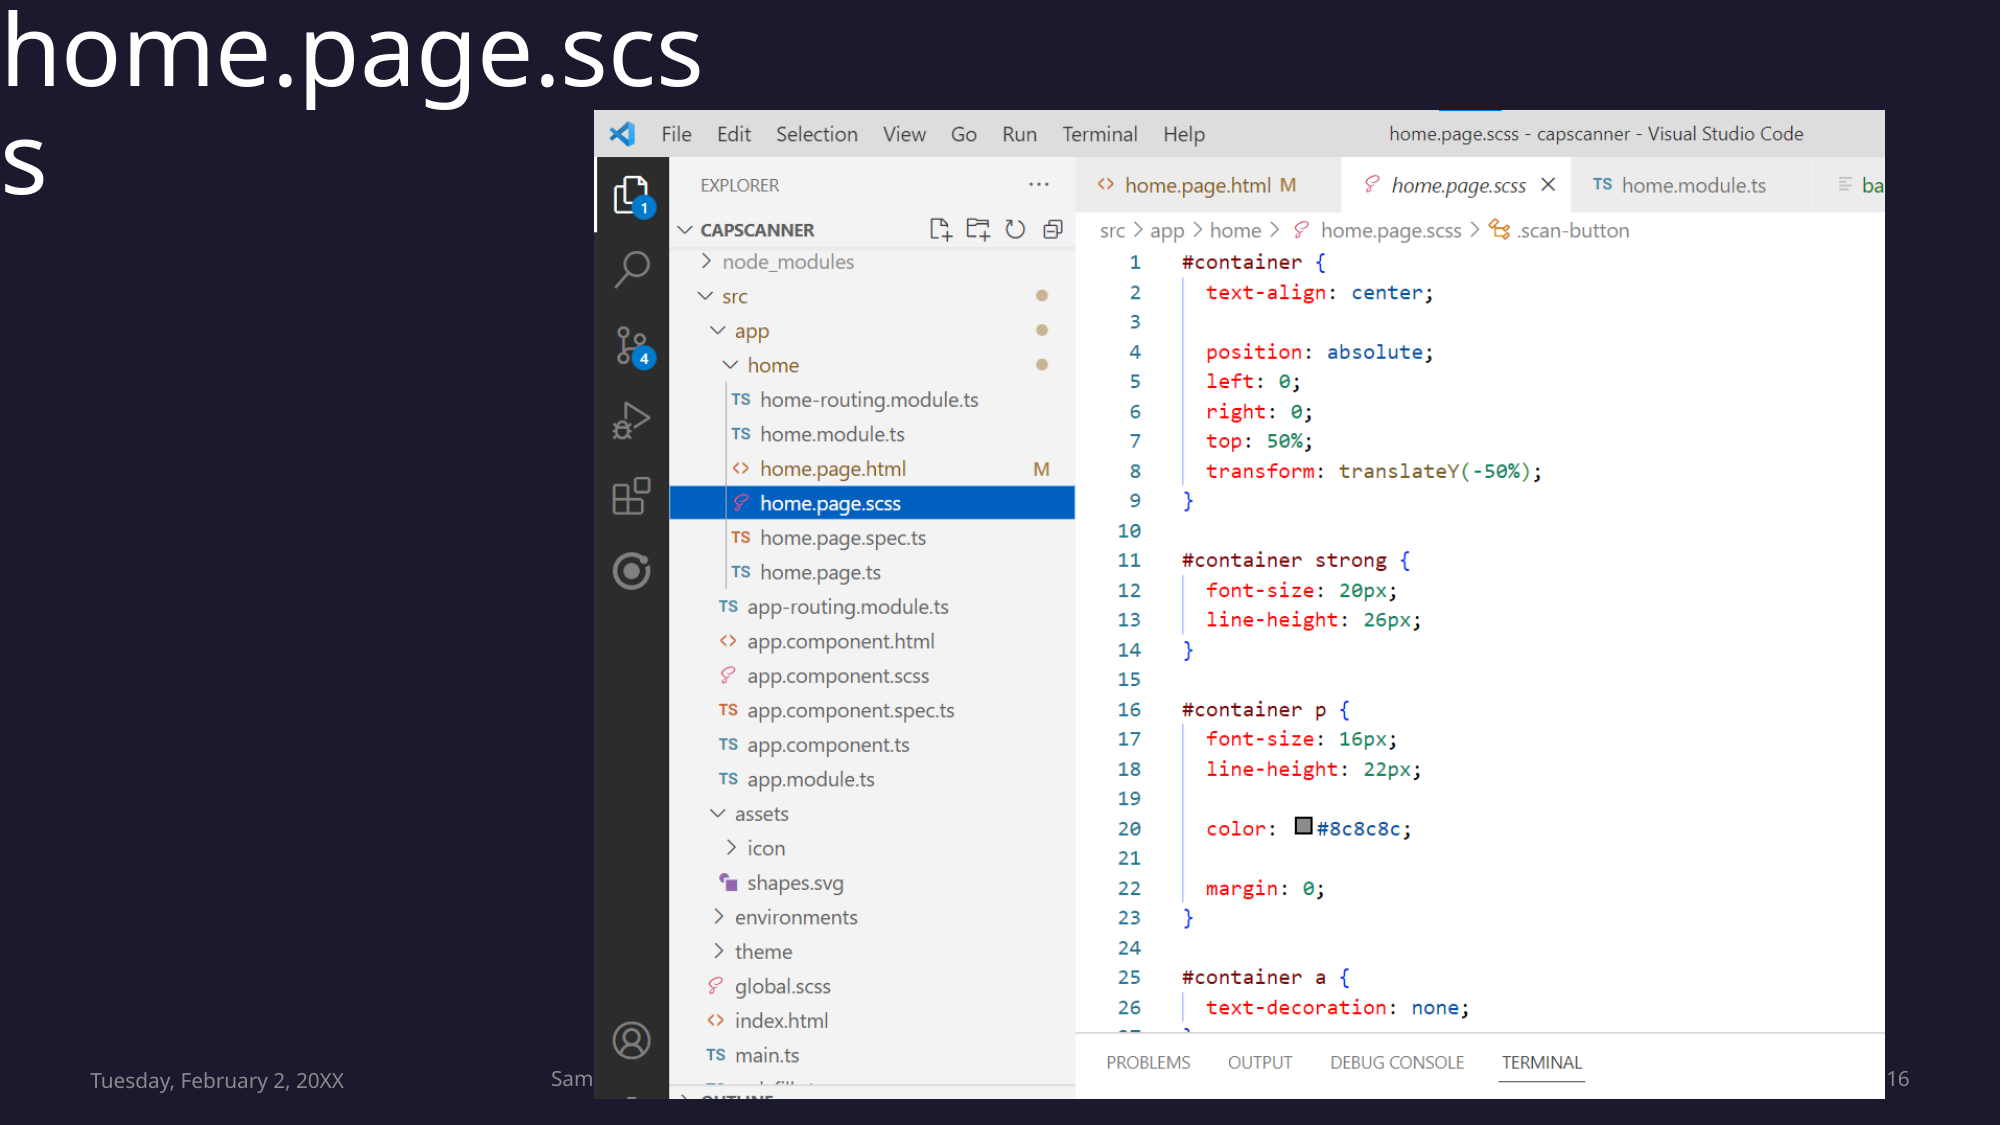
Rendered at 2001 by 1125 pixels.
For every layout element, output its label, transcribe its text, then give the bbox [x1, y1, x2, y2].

picture [594, 110, 1885, 1099]
title home.page.scss [0, 0, 739, 143]
footer Sample Footer Text [551, 1067, 594, 1093]
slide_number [90, 1067, 522, 1093]
slide_number 16 [1885, 1067, 1910, 1093]
